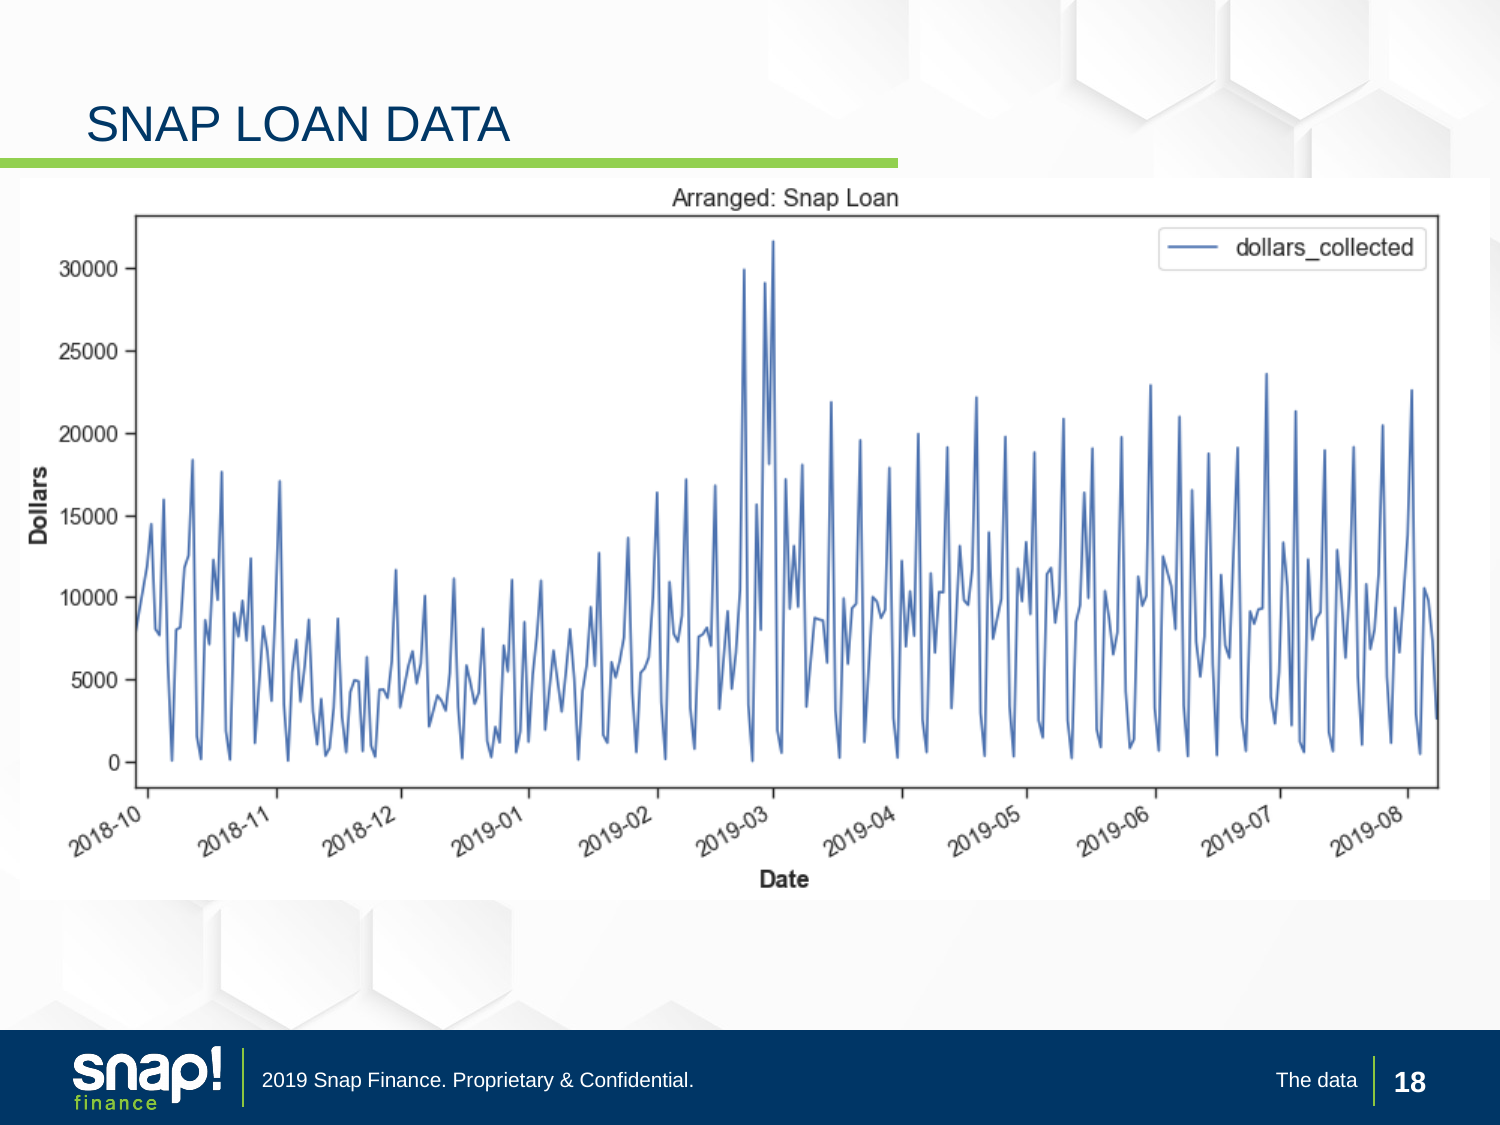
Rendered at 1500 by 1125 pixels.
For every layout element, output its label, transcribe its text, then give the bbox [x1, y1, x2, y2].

picture [0, 0, 1500, 1030]
list The data [1112, 1062, 1373, 1099]
list Snap Loan Data [71, 90, 885, 178]
